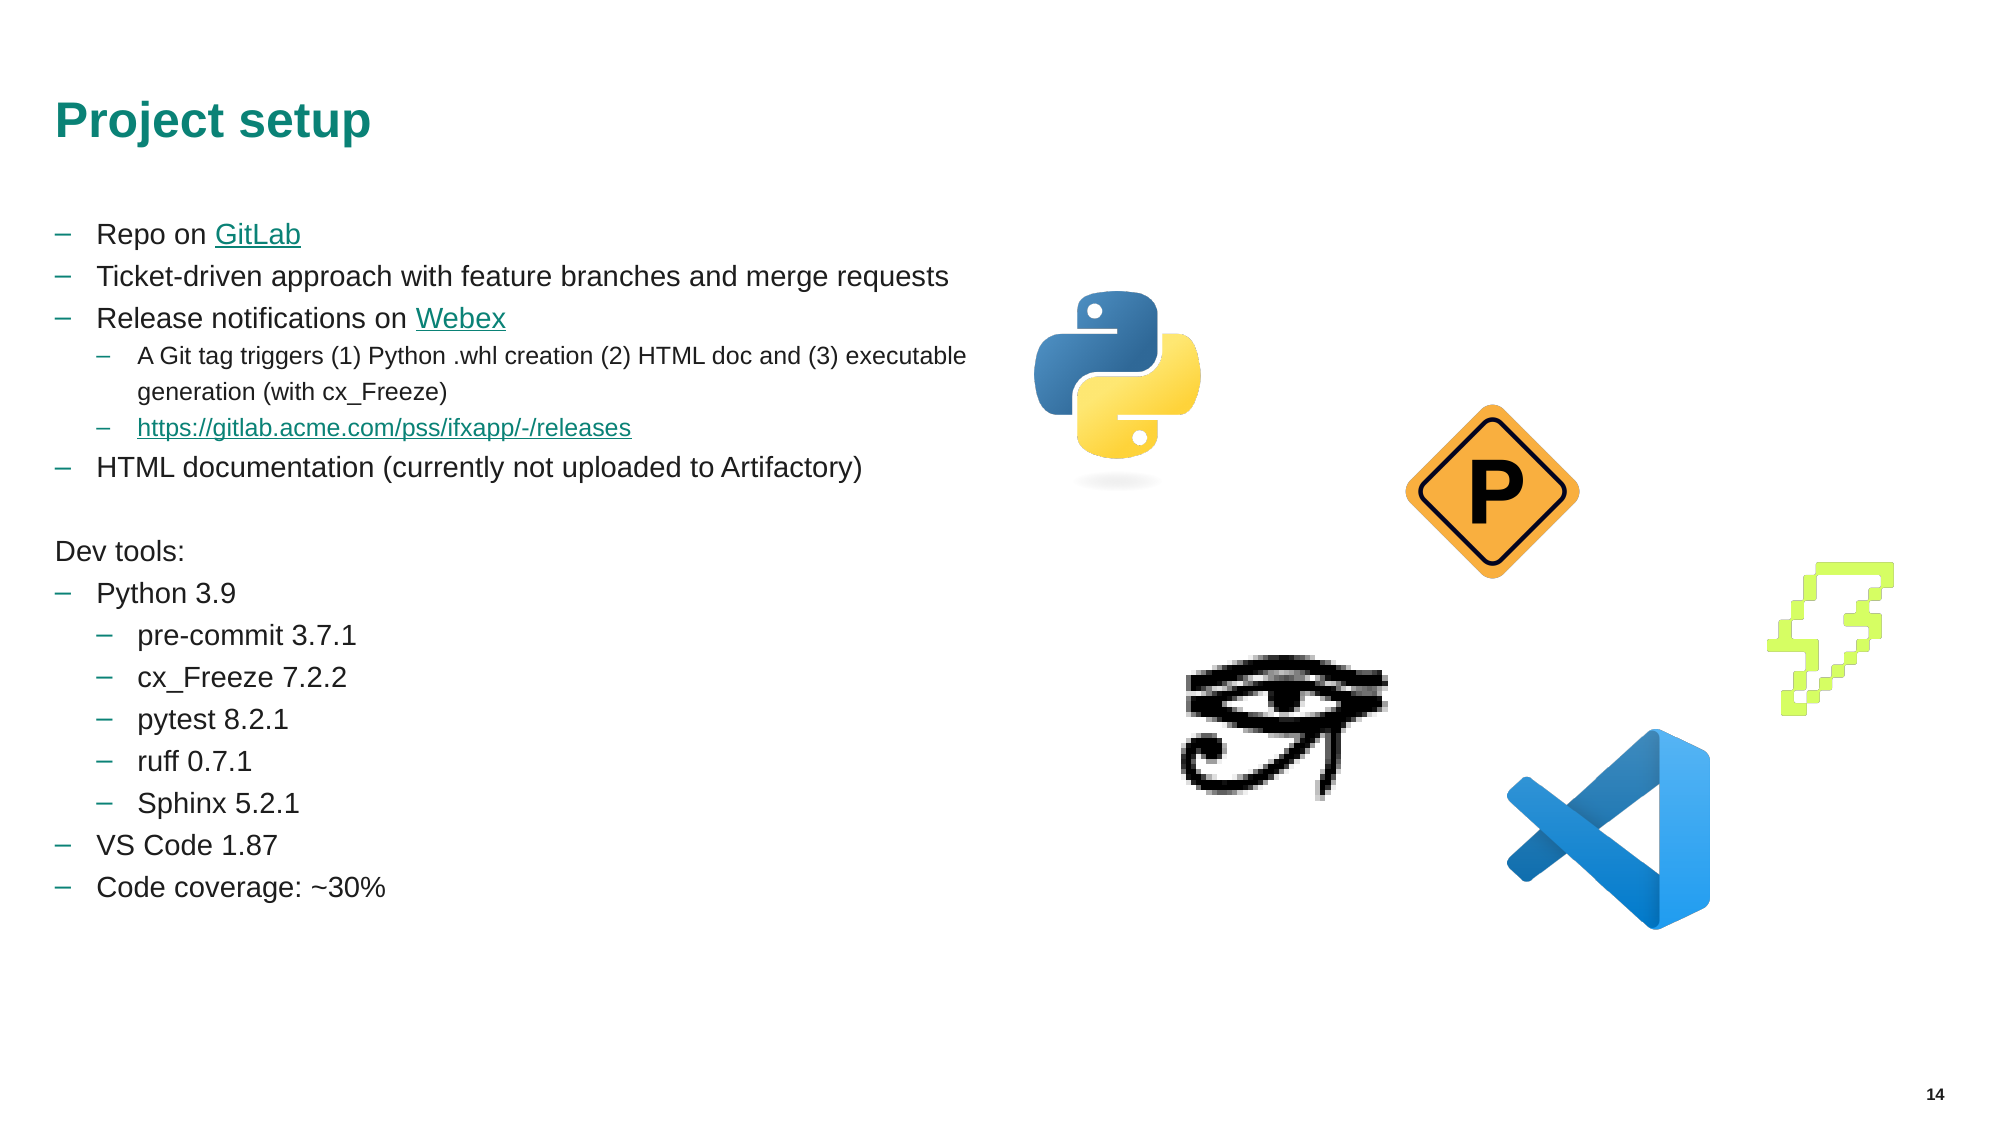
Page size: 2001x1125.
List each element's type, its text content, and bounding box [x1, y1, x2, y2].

list Repo on GitLab Ticket-driven approach with feature branches and merge requests Release notifications on Webex A Git tag triggers (1) Python .whl creation (2) HTML doc and (3) executable generation (with cx_Freeze) https://gitlab.acme.com/pss/ifxapp/-/releases HTML documentation (currently not uploaded to Artifactory) Dev tools: Python 3.9 pre-commit 3.7.1 cx_Freeze 7.2.2 pytest 8.2.1 ruff 0.7.1 Sphinx 5.2.1 VS Code 1.87 Code coverage: ~30% [54, 208, 988, 1047]
title Project setup [55, 30, 1632, 149]
picture [1181, 655, 1389, 801]
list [1393, 392, 1592, 591]
picture [1767, 562, 1894, 716]
picture [1034, 291, 1218, 492]
picture [1507, 728, 1710, 931]
